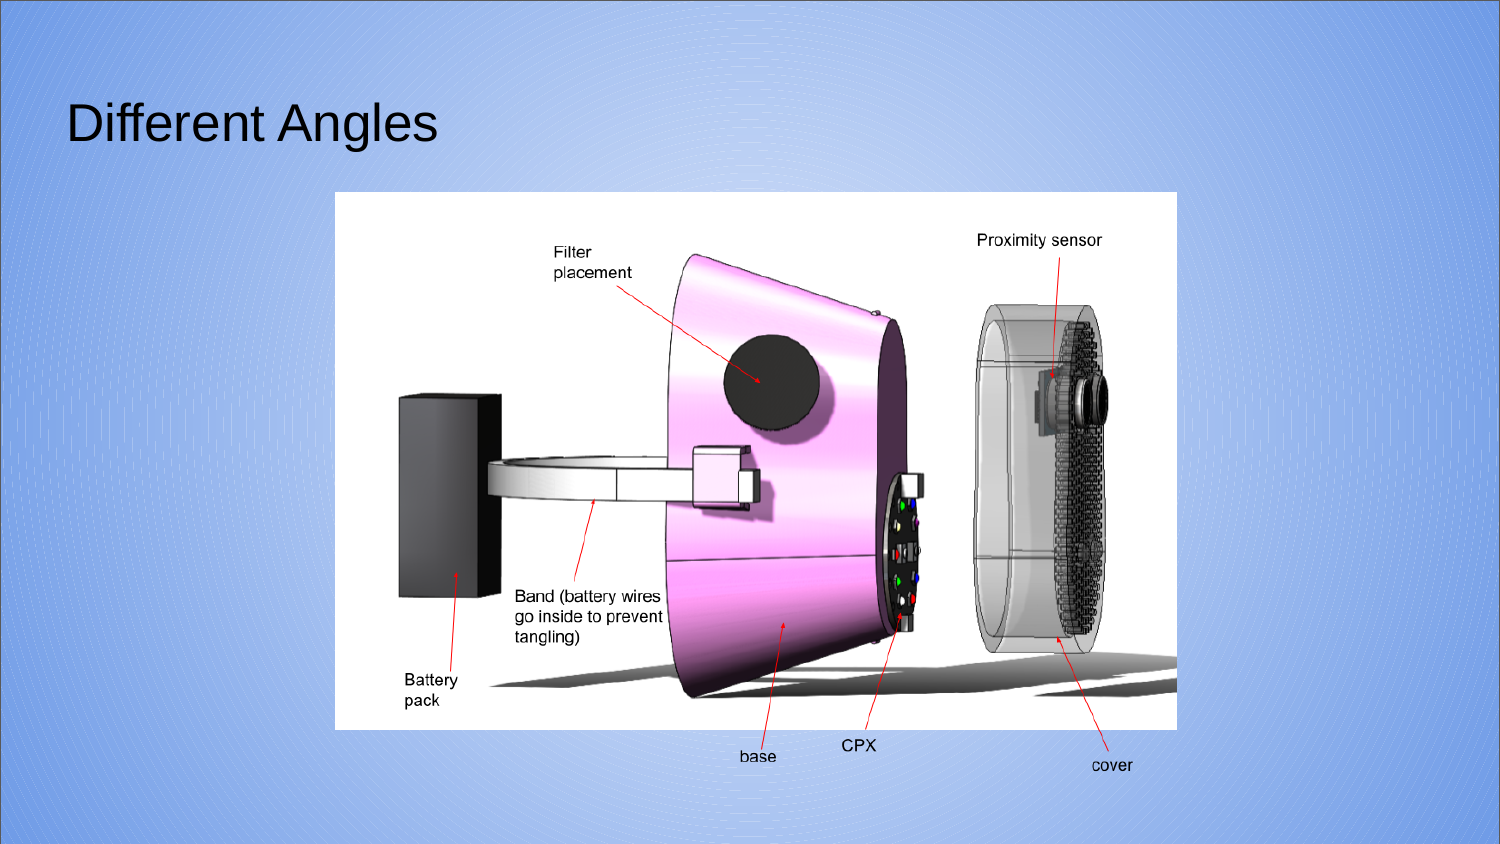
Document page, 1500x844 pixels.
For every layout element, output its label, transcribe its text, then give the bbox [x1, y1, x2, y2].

text_box [0, 0, 1500, 844]
picture [320, 177, 1192, 831]
title Different Angles [51, 72, 1449, 167]
